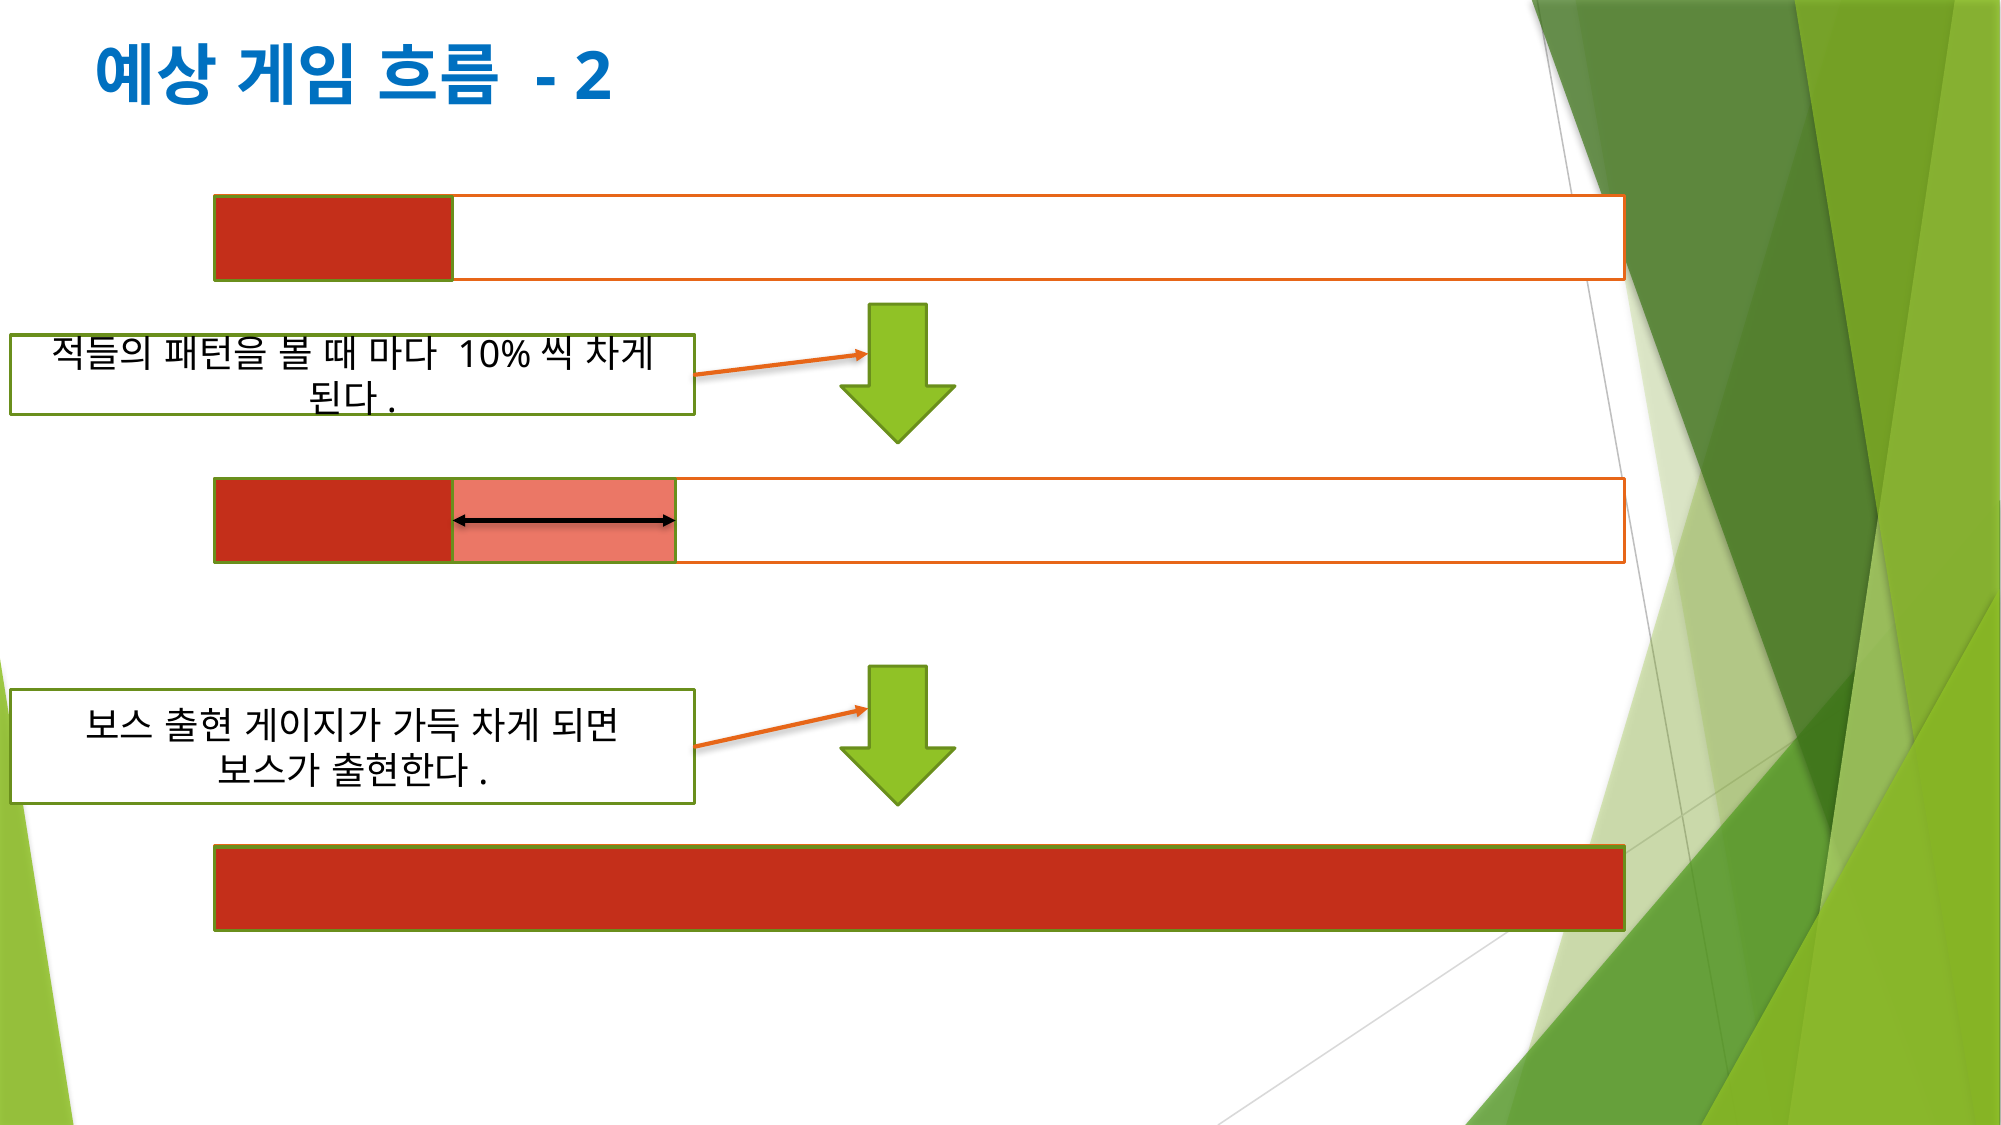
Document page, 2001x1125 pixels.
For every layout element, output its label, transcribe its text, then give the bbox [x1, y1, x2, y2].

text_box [694, 707, 869, 748]
text_box [839, 302, 957, 445]
text_box [213, 845, 1626, 932]
text_box [213, 194, 1626, 281]
text_box [213, 195, 454, 282]
text_box 보스 출현 게이지가 가득 차게 되면 보스가 출현한다. [9, 688, 696, 805]
text_box [677, 477, 1626, 564]
text_box [213, 477, 454, 564]
text_box 적들의 패턴을 볼 때 마다 10%씩 차게 된다. [9, 333, 696, 416]
text_box [454, 477, 677, 519]
text_box [846, 664, 957, 807]
text_box [454, 530, 677, 564]
title 예상 게임 흐름 - 2 [79, 25, 1490, 138]
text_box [694, 353, 869, 376]
